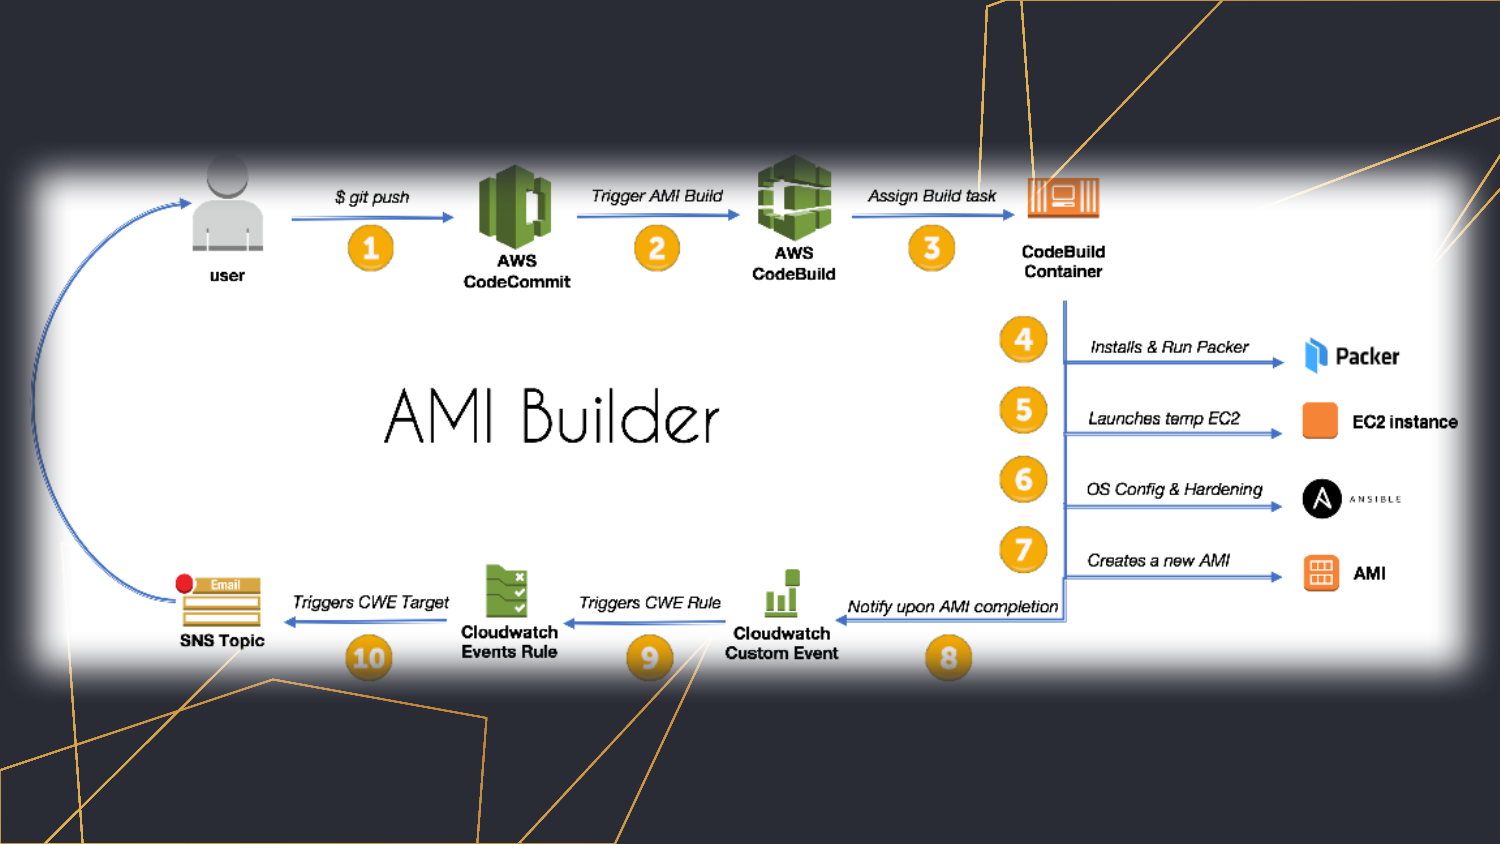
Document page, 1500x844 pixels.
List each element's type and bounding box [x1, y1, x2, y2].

picture [0, 138, 1500, 705]
